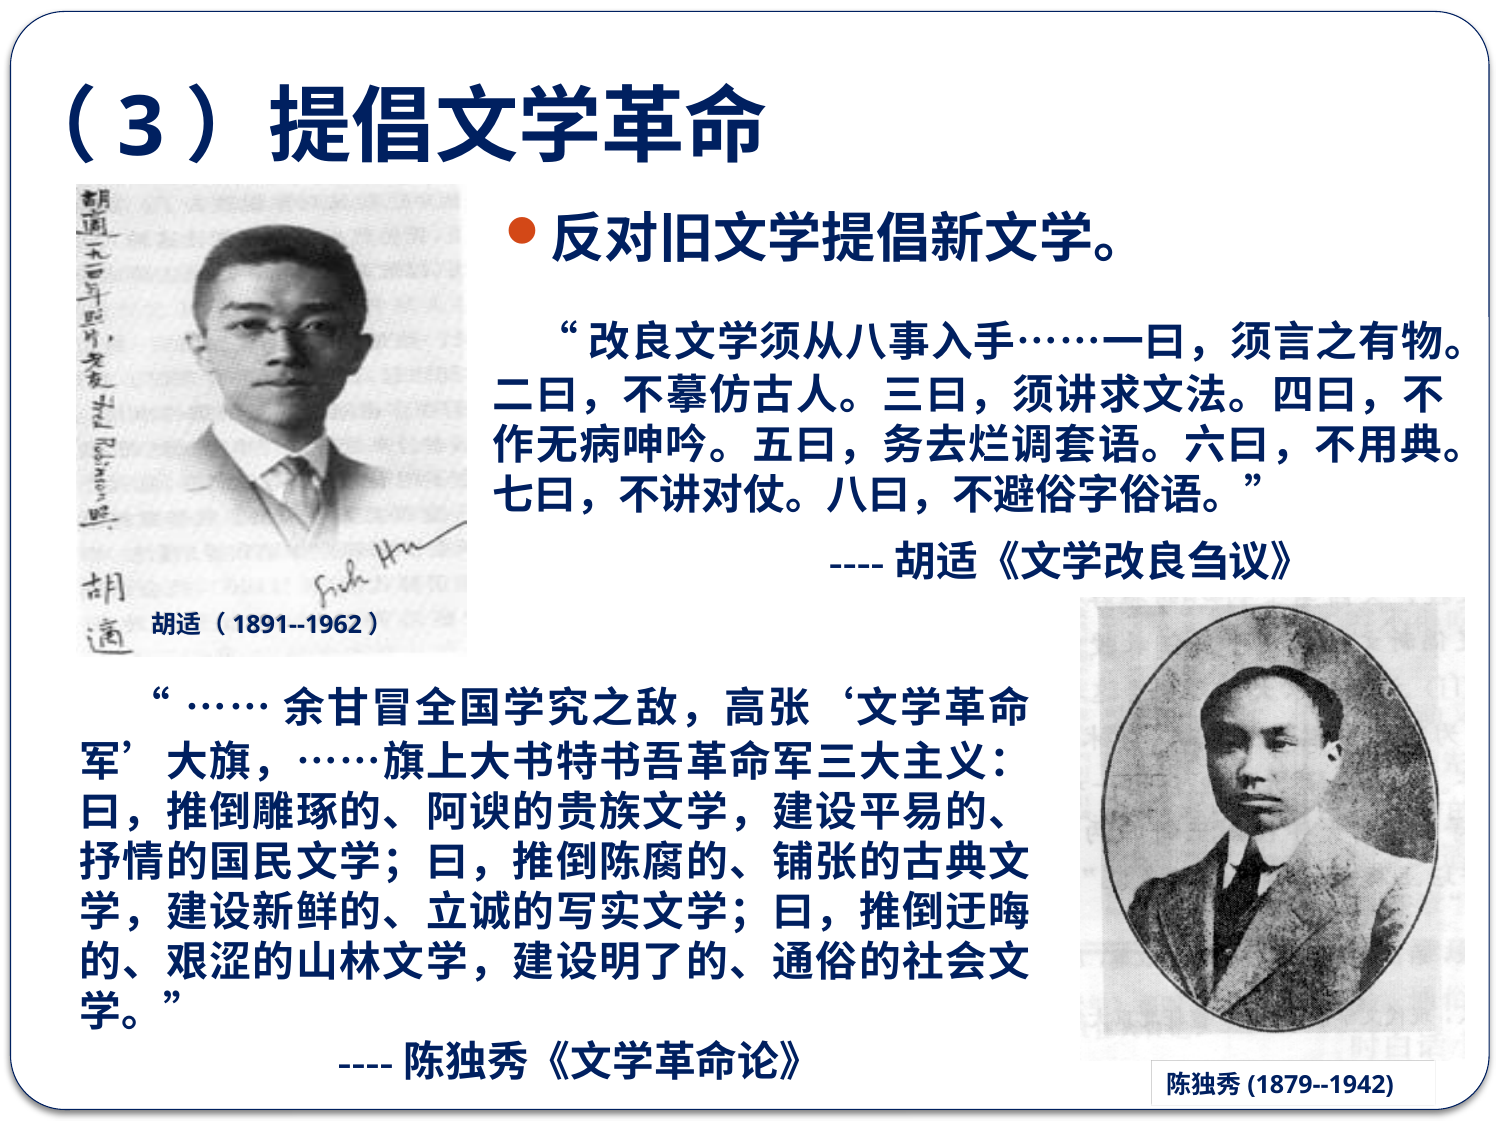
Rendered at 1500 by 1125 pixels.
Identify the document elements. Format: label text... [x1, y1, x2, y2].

list 反对旧文学提倡新文学。 [490, 196, 1221, 297]
text_box “ ……余甘冒全国学究之敌，高张‘文学革命军’大旗，……旗上大书特书吾革命军三大主义：曰，推倒雕琢的、阿谀的贵族文学，建设平易的、抒情的国民文学；曰，推倒陈腐的、铺张的古典文学，建设新鲜的、立诚的写实文学；曰，推倒迂晦的、艰涩的山林文学，建设明了的、通俗的社会文学。” ----陈独秀《文学革命论》 [64, 656, 1046, 1092]
title （3）提倡文学革命 [0, 0, 1337, 188]
text_box “改良文学须从八事入手……一曰，须言之有物。二曰，不摹仿古人。三曰，须讲求文法。四曰，不作无病呻吟。五曰，务去烂调套语。六曰，不用典。七曰，不讲对仗。八曰，不避俗字俗语。” ----胡适《文学改良刍议》 [478, 290, 1459, 596]
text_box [76, 184, 467, 658]
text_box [1080, 597, 1465, 1107]
